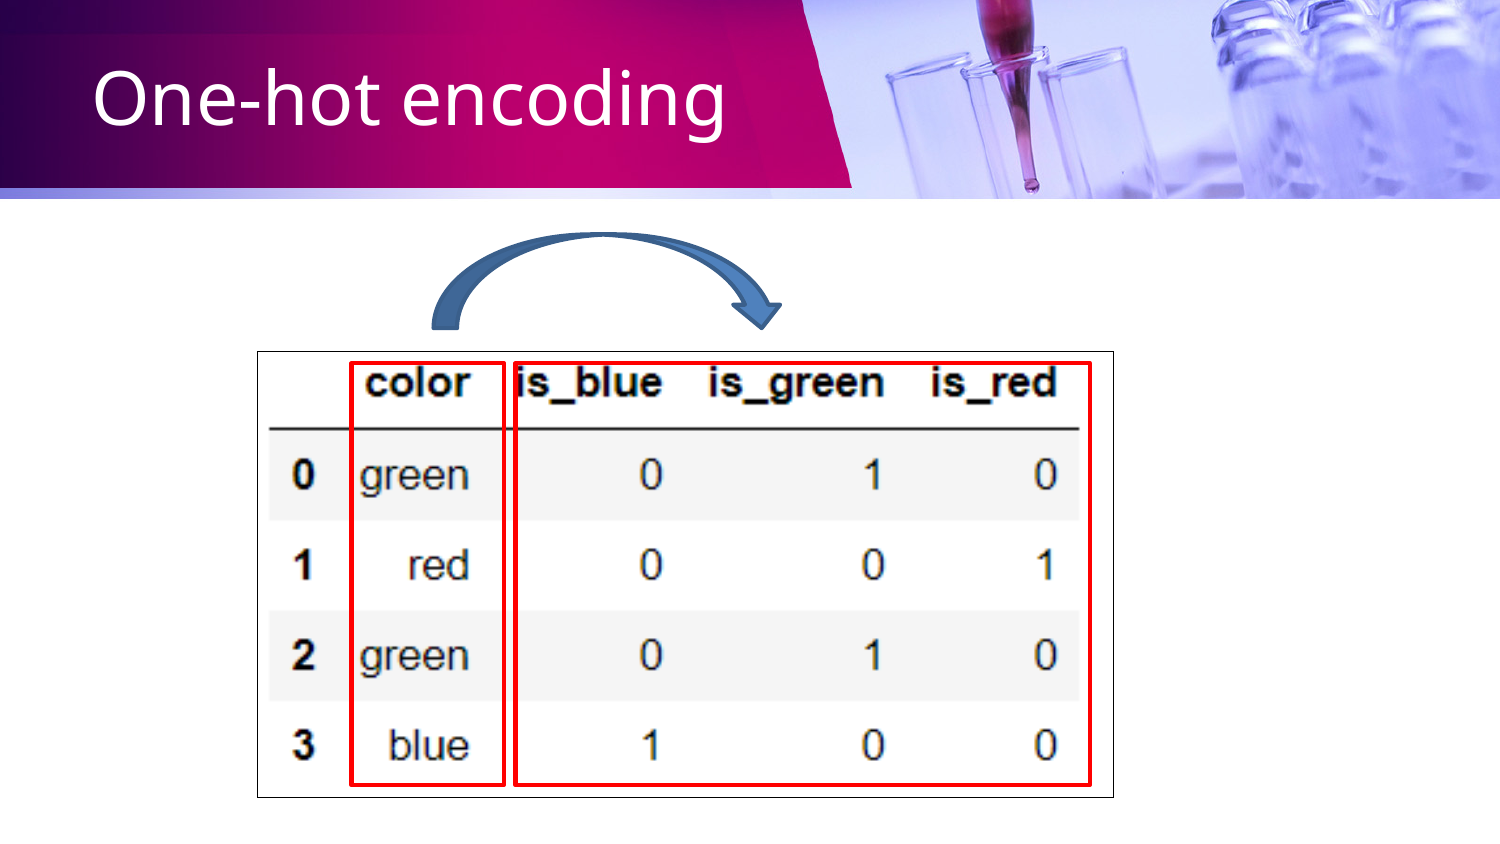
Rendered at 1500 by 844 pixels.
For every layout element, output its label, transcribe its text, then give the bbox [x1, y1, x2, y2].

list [257, 351, 1114, 798]
text_box [431, 232, 782, 331]
picture [0, 0, 1500, 844]
title One-hot encoding [76, 33, 1431, 159]
